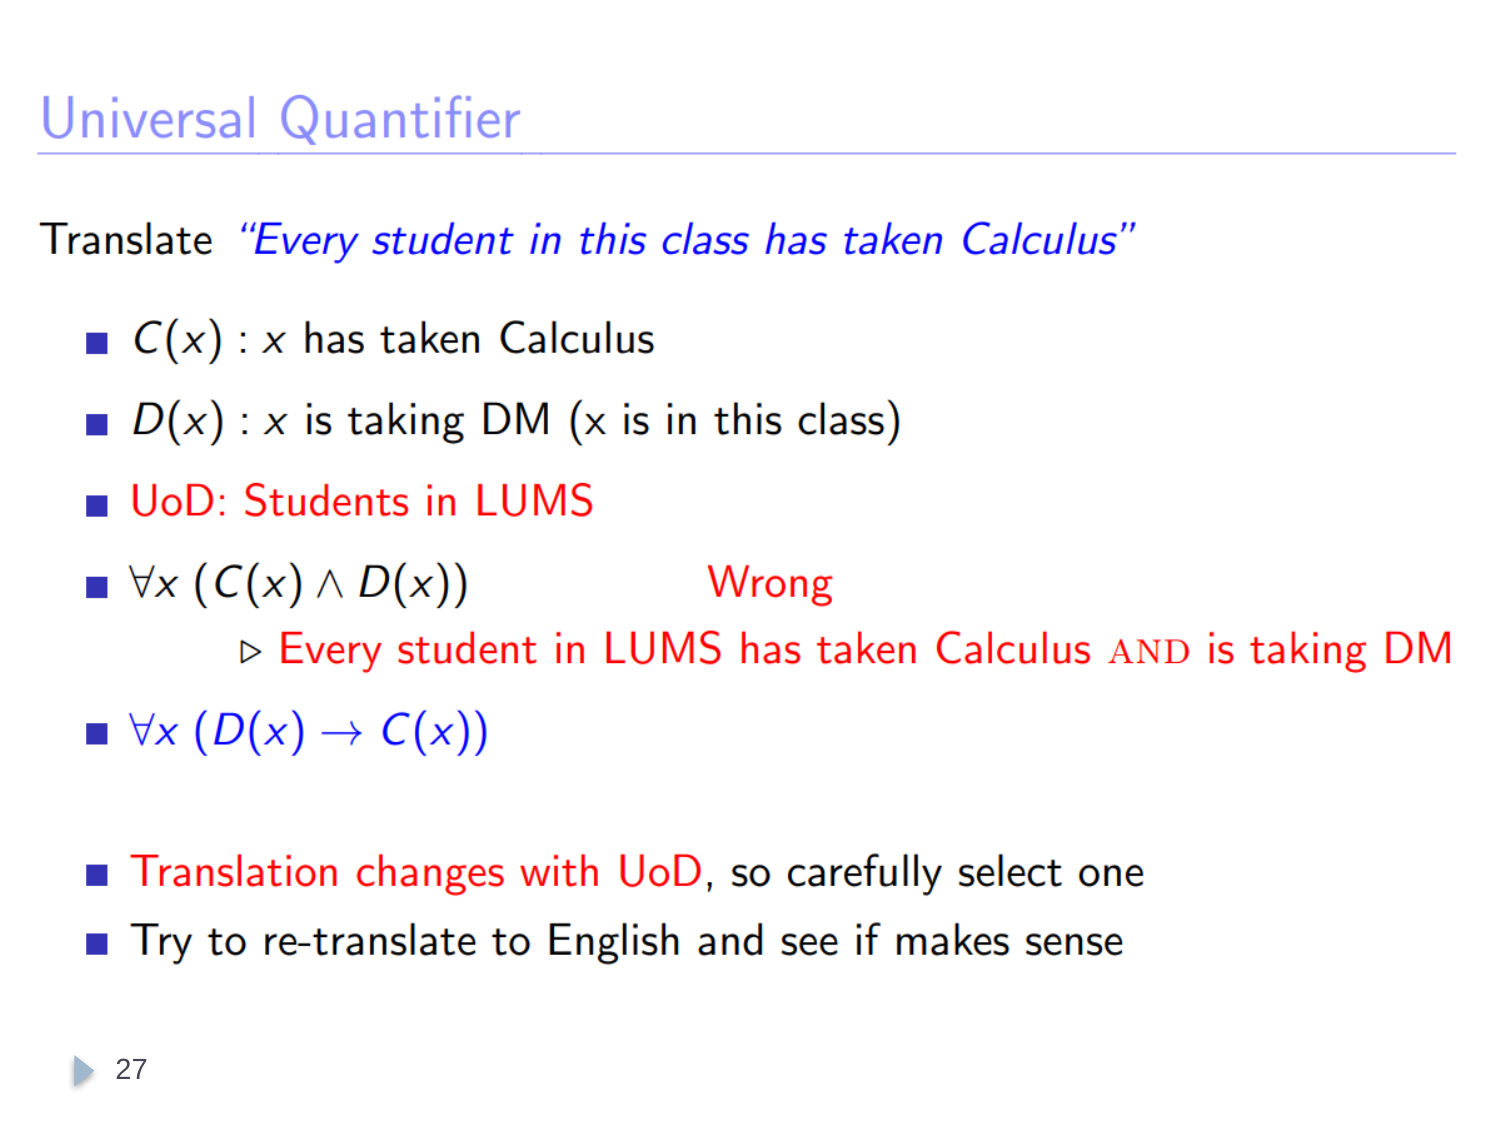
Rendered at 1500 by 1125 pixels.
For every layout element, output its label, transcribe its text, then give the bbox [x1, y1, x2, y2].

picture [15, 70, 1485, 1055]
slide_number 27 [100, 1068, 426, 1103]
